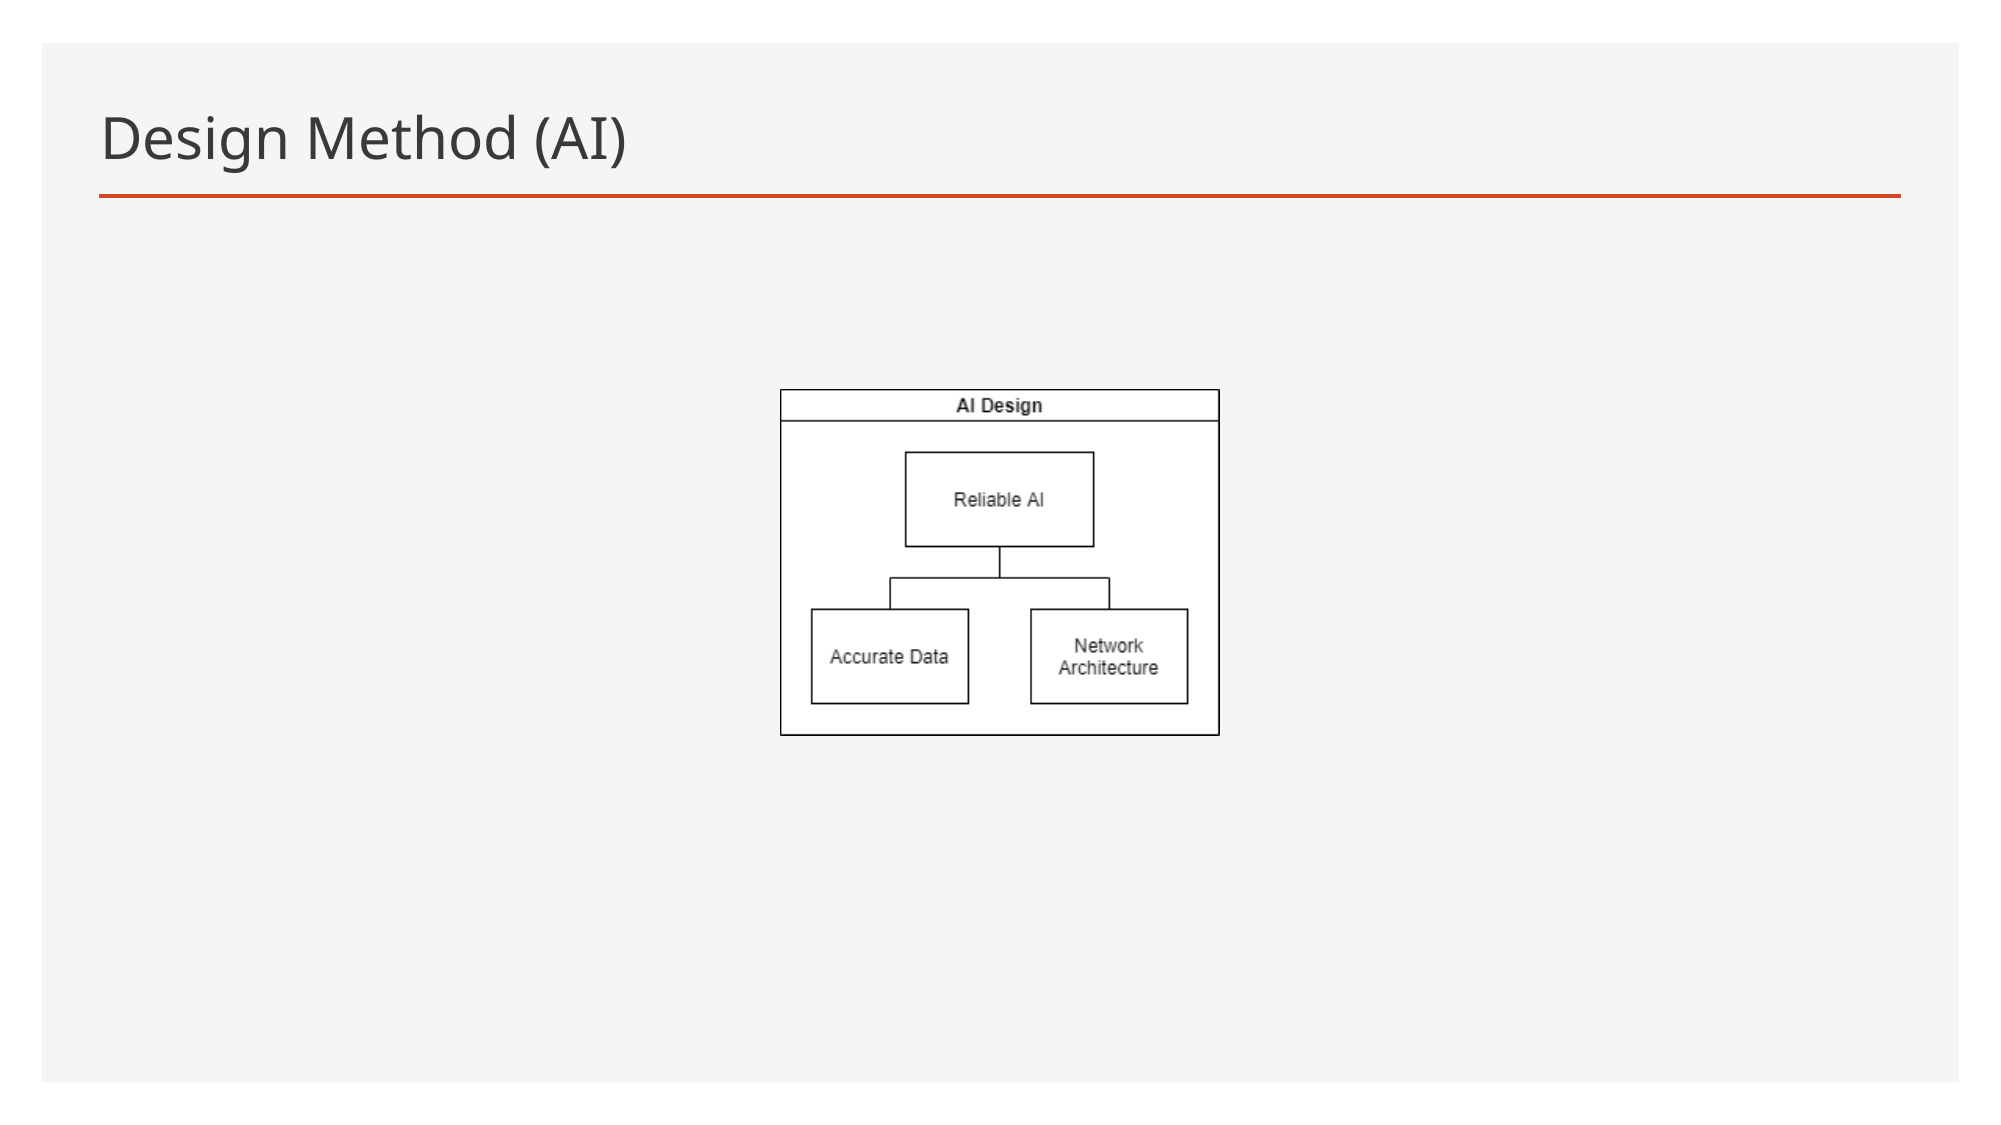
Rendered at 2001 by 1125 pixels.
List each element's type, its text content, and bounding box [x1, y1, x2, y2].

title Design Method (AI) [85, 73, 1214, 179]
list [780, 389, 1220, 736]
